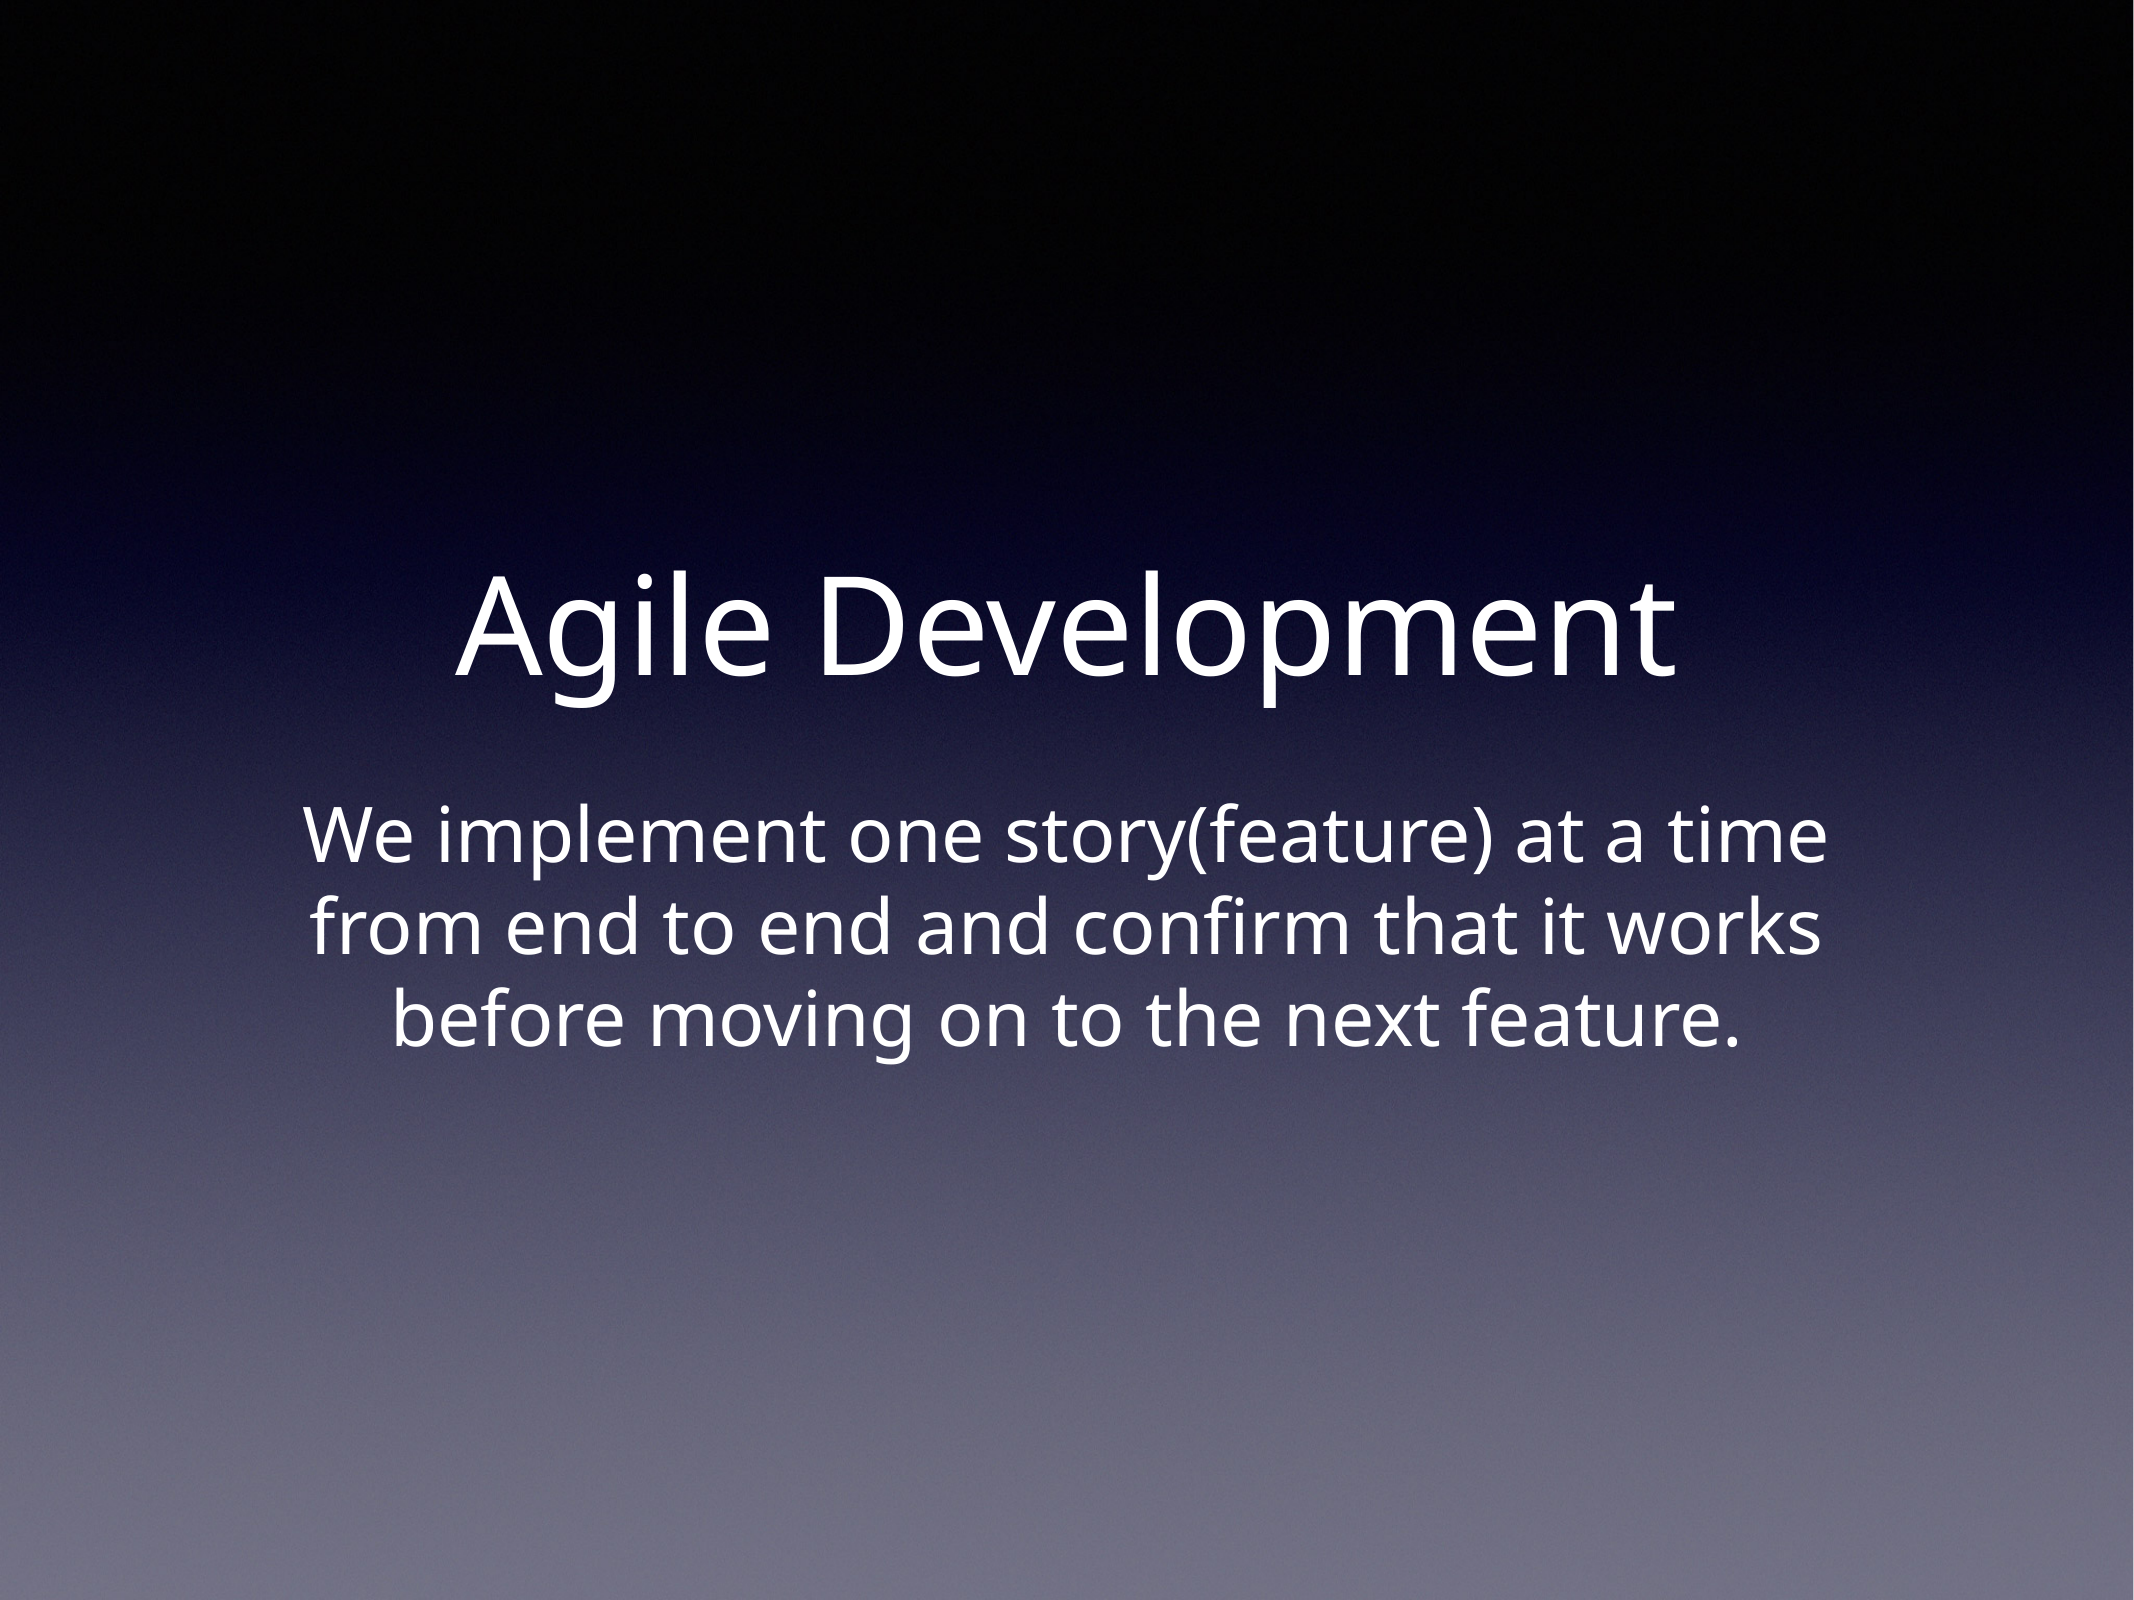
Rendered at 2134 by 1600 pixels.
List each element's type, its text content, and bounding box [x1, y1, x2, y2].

picture [0, 0, 2134, 1600]
title Agile Development We implement one story(feature) at a time from end to end and confirm that it works before moving on to the next feature. [207, 528, 1926, 1072]
